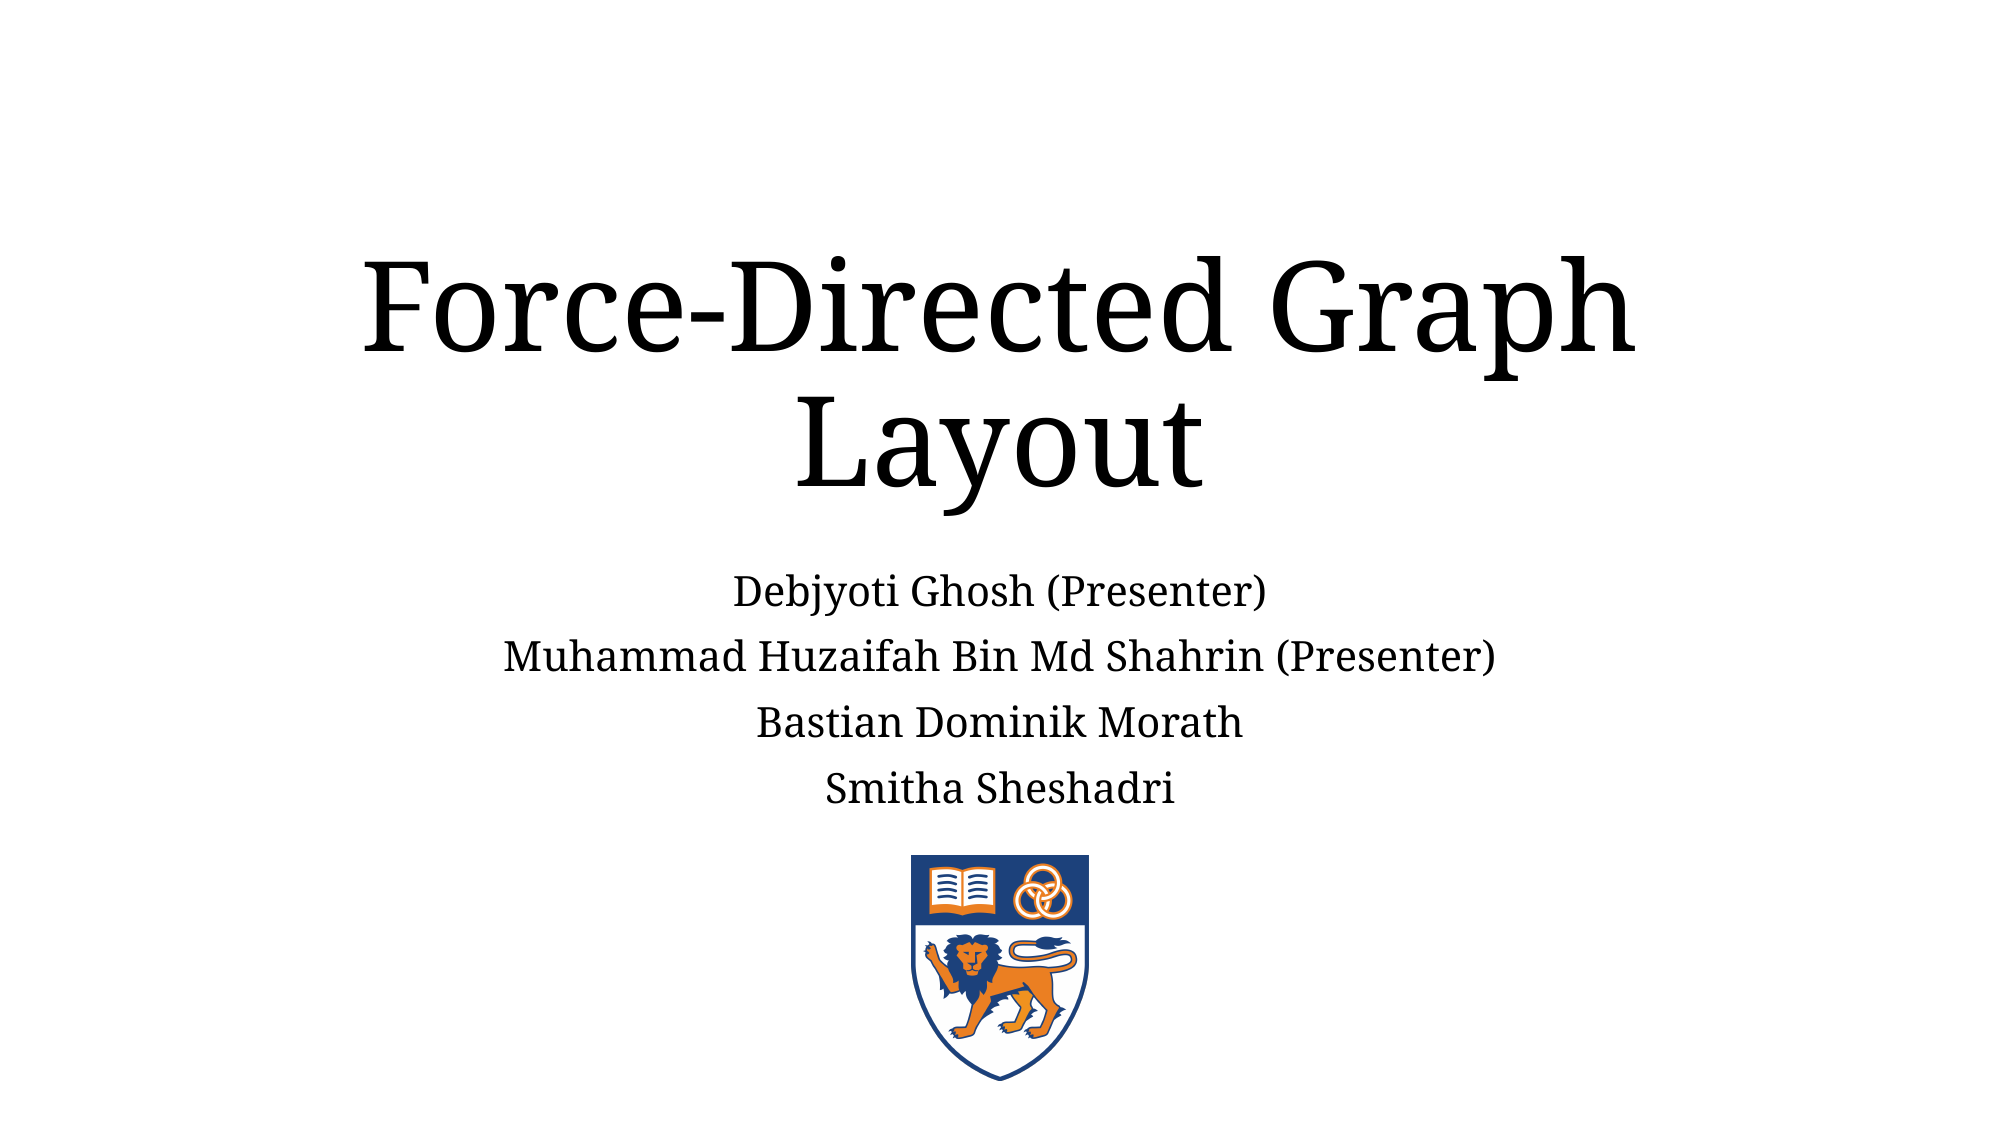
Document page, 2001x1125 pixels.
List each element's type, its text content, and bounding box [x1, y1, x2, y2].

title Force-Directed Graph Layout [249, 129, 1750, 522]
picture [911, 855, 1089, 1081]
subtitle Debjyoti Ghosh (Presenter) Muhammad Huzaifah Bin Md Shahrin (Presenter) Bastian Dominik Morath Smitha Sheshadri [249, 562, 1750, 835]
